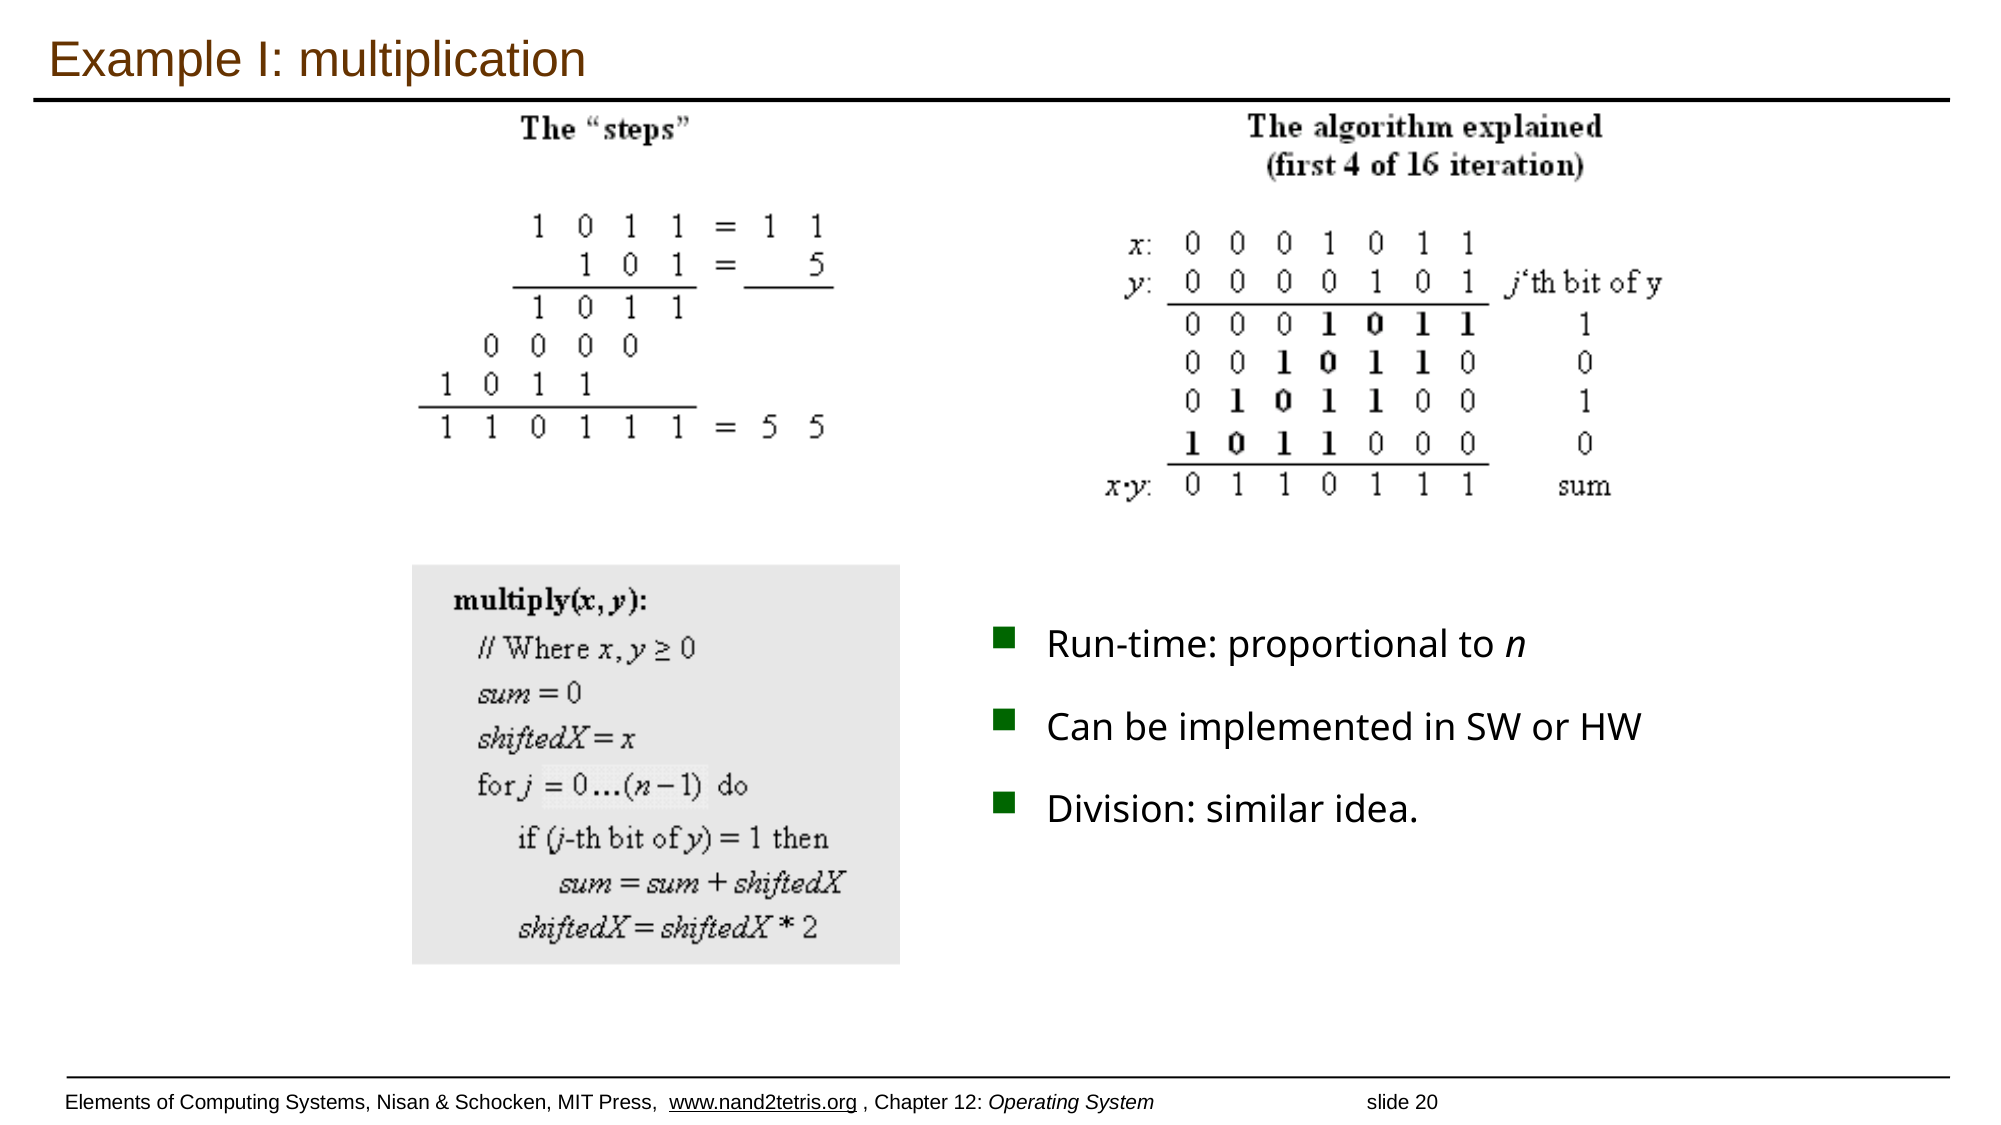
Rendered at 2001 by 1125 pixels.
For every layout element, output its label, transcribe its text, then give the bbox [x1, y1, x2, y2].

list Run-time: proportional to n Can be implemented in SW or HW Division: similar idea. [975, 612, 1713, 988]
picture [1074, 112, 1688, 513]
picture [412, 549, 901, 973]
picture [387, 112, 876, 476]
title Example I: multiplication [33, 12, 1950, 100]
